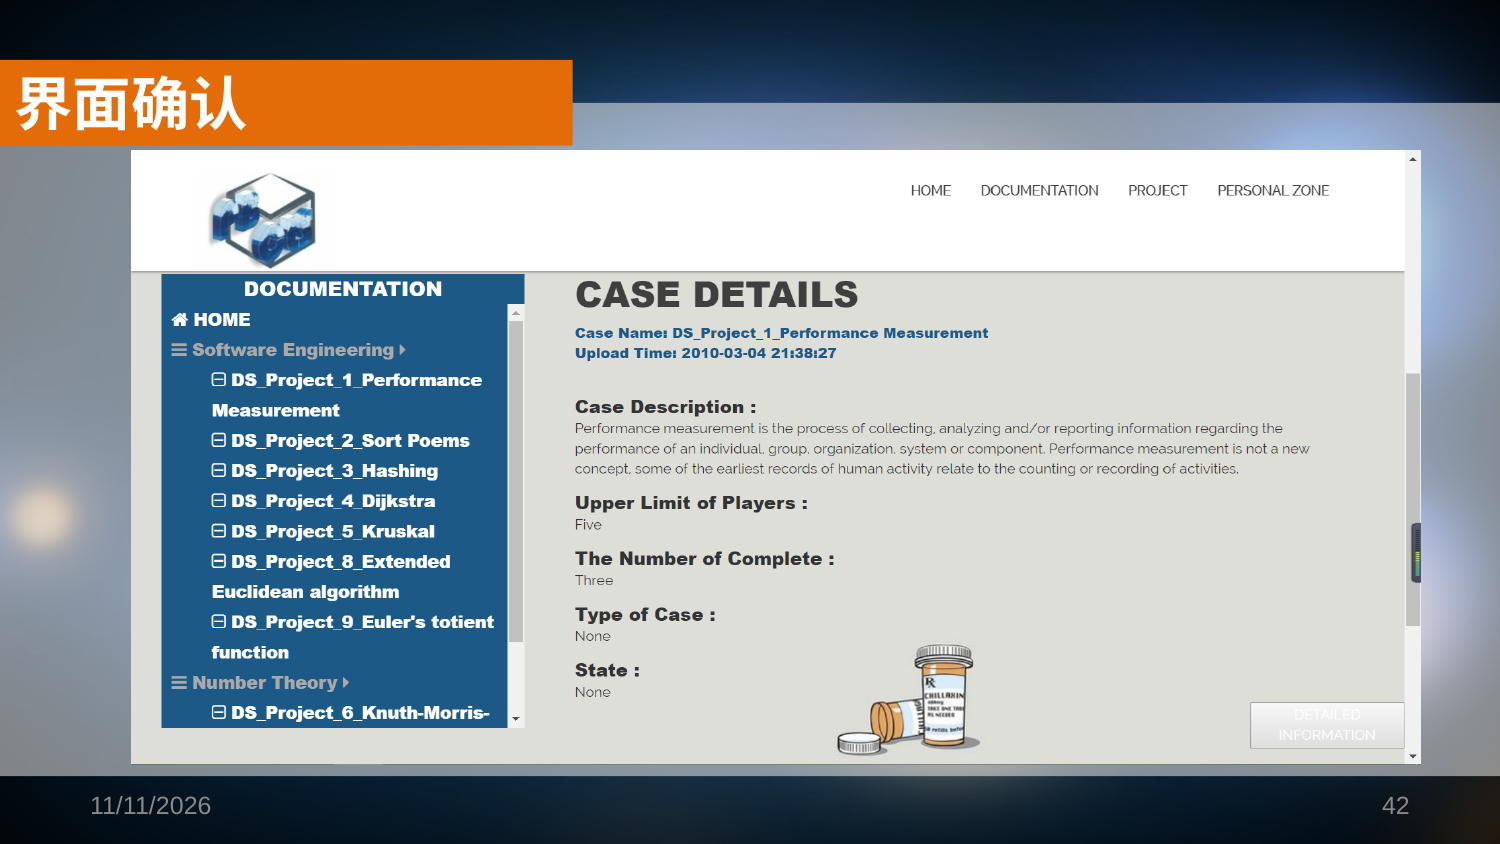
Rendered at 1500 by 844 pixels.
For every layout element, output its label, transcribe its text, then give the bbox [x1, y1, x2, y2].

text_box 界面确认 [0, 59, 573, 145]
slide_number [74, 781, 426, 828]
picture [0, 0, 1500, 102]
picture [131, 149, 1421, 765]
slide_number 42 [1074, 781, 1426, 828]
picture [0, 777, 1500, 844]
text_box [0, 102, 1500, 777]
